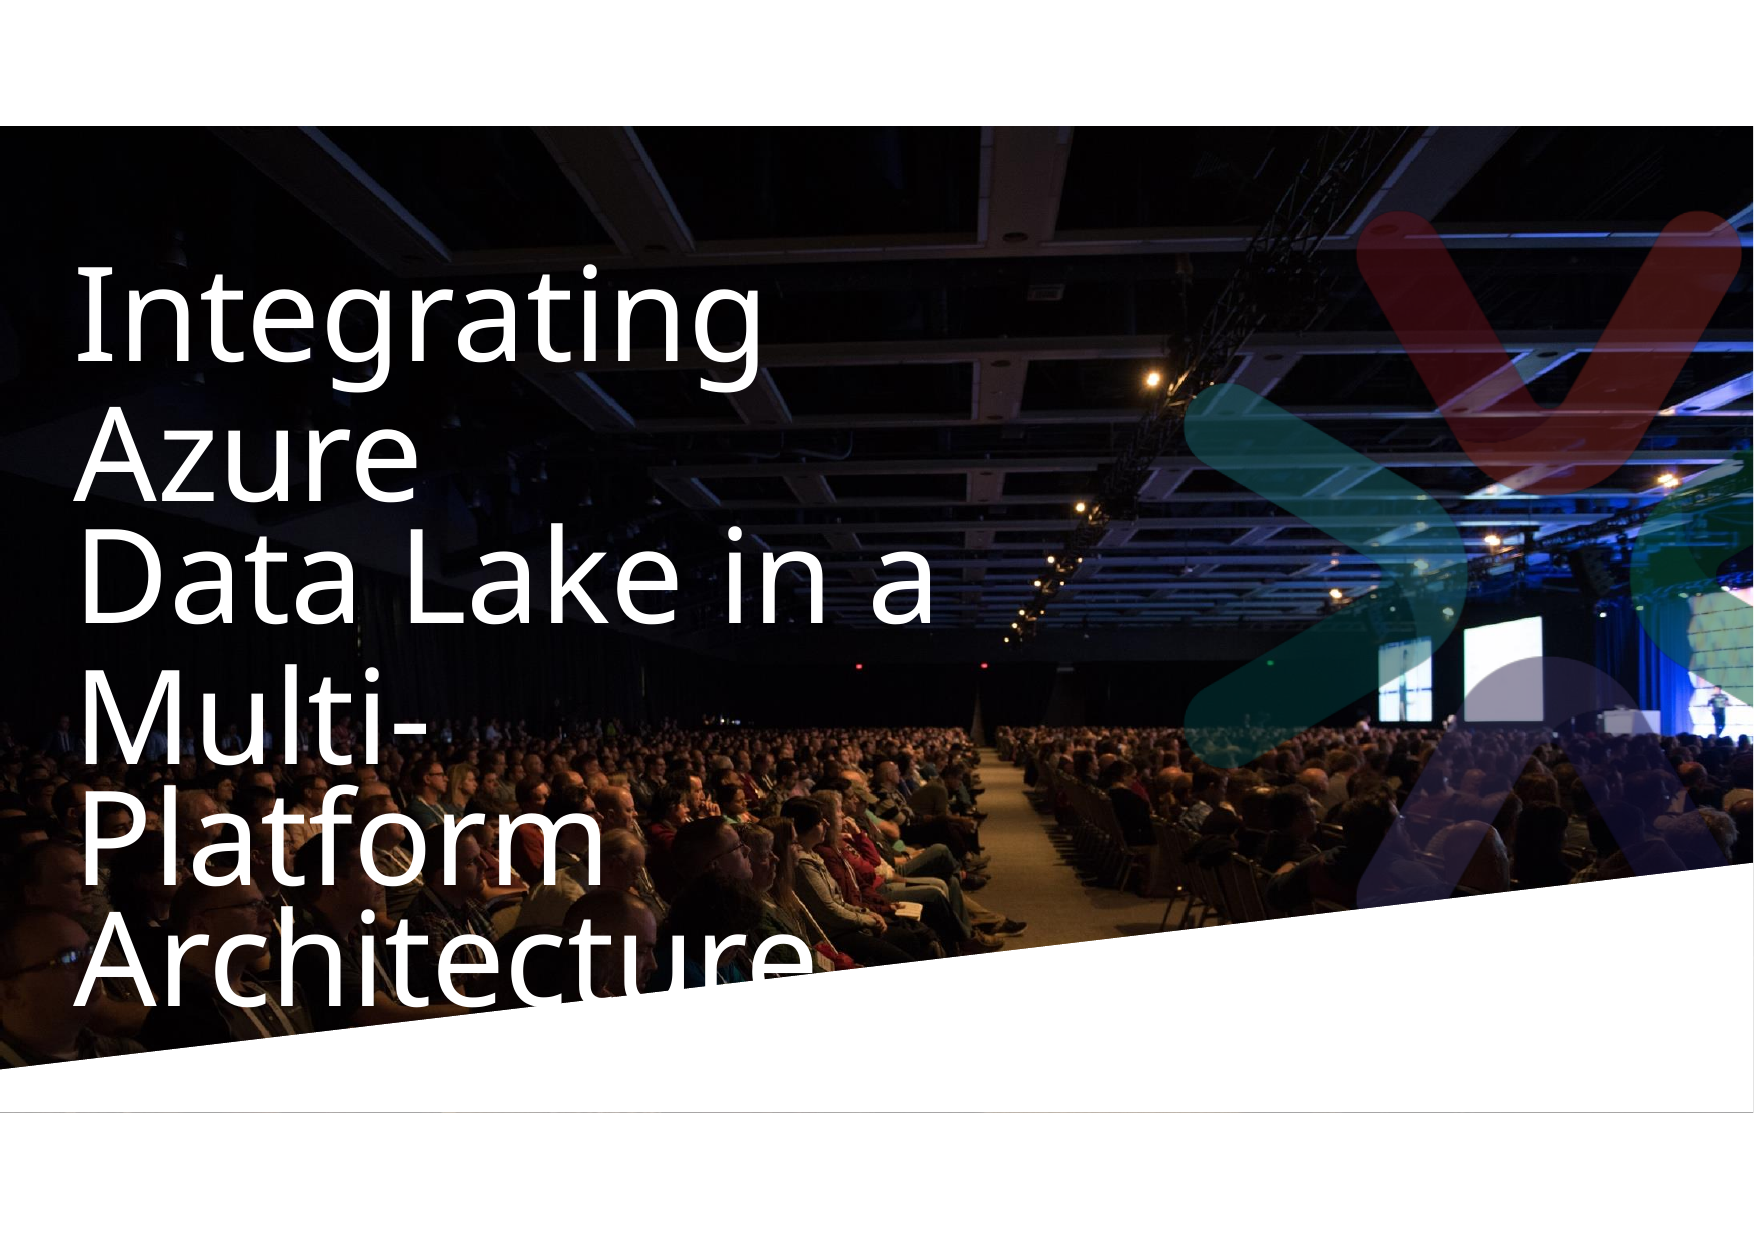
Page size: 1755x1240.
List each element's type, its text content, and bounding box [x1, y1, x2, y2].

picture [0, 126, 1754, 1069]
text_box Integrating Azure Data Lake in a Multi-Platform Architecture [71, 246, 1031, 1032]
